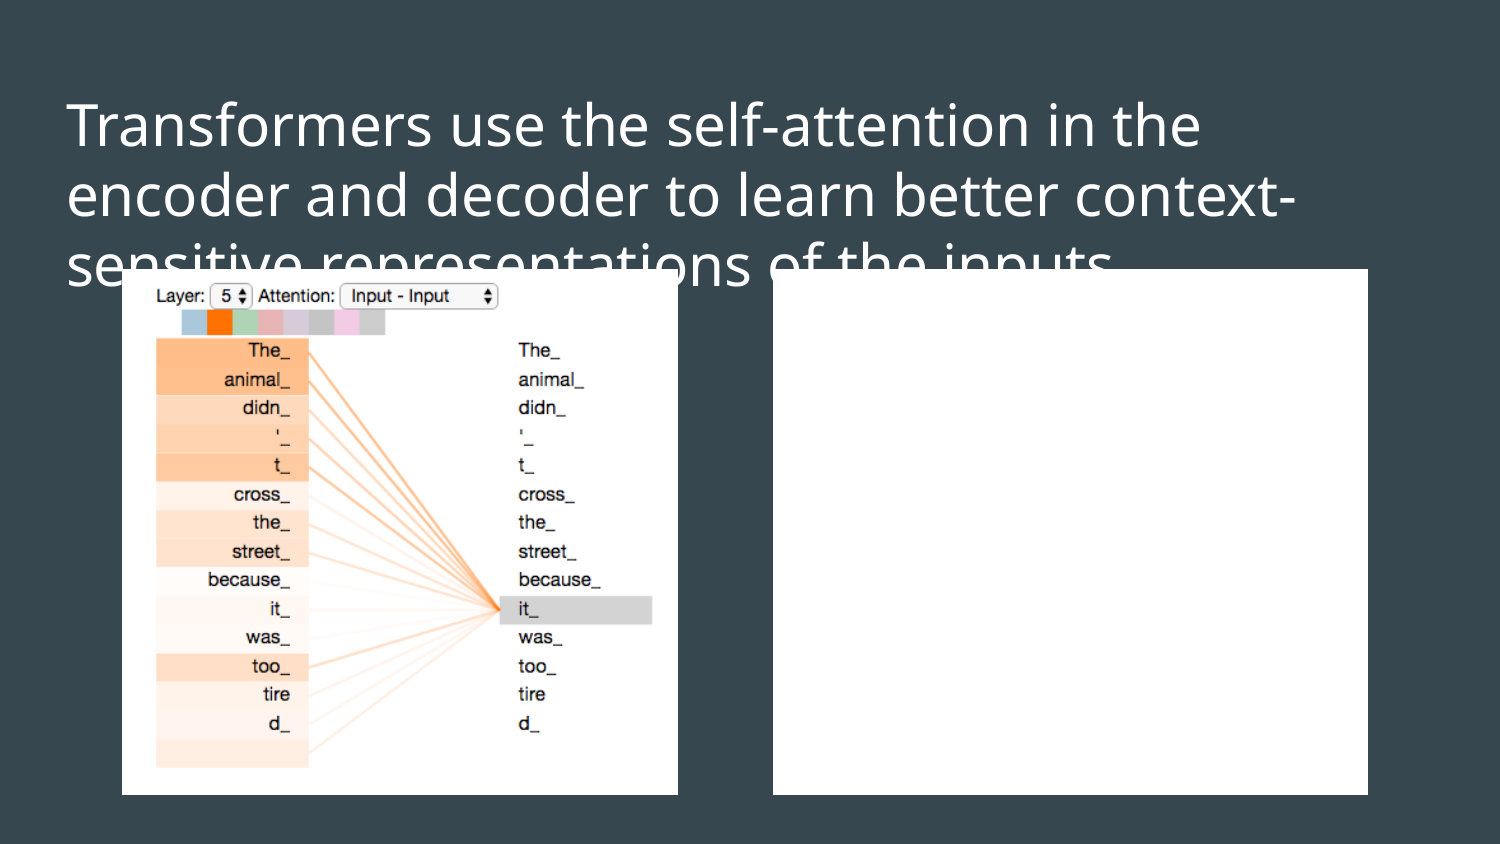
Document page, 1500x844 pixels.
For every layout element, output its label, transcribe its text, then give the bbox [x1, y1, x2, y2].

picture [122, 269, 679, 795]
picture [773, 269, 1368, 795]
title Transformers use the self-attention in the encoder and decoder to learn better context-sensitive representations of the inputs. [51, 72, 1449, 167]
